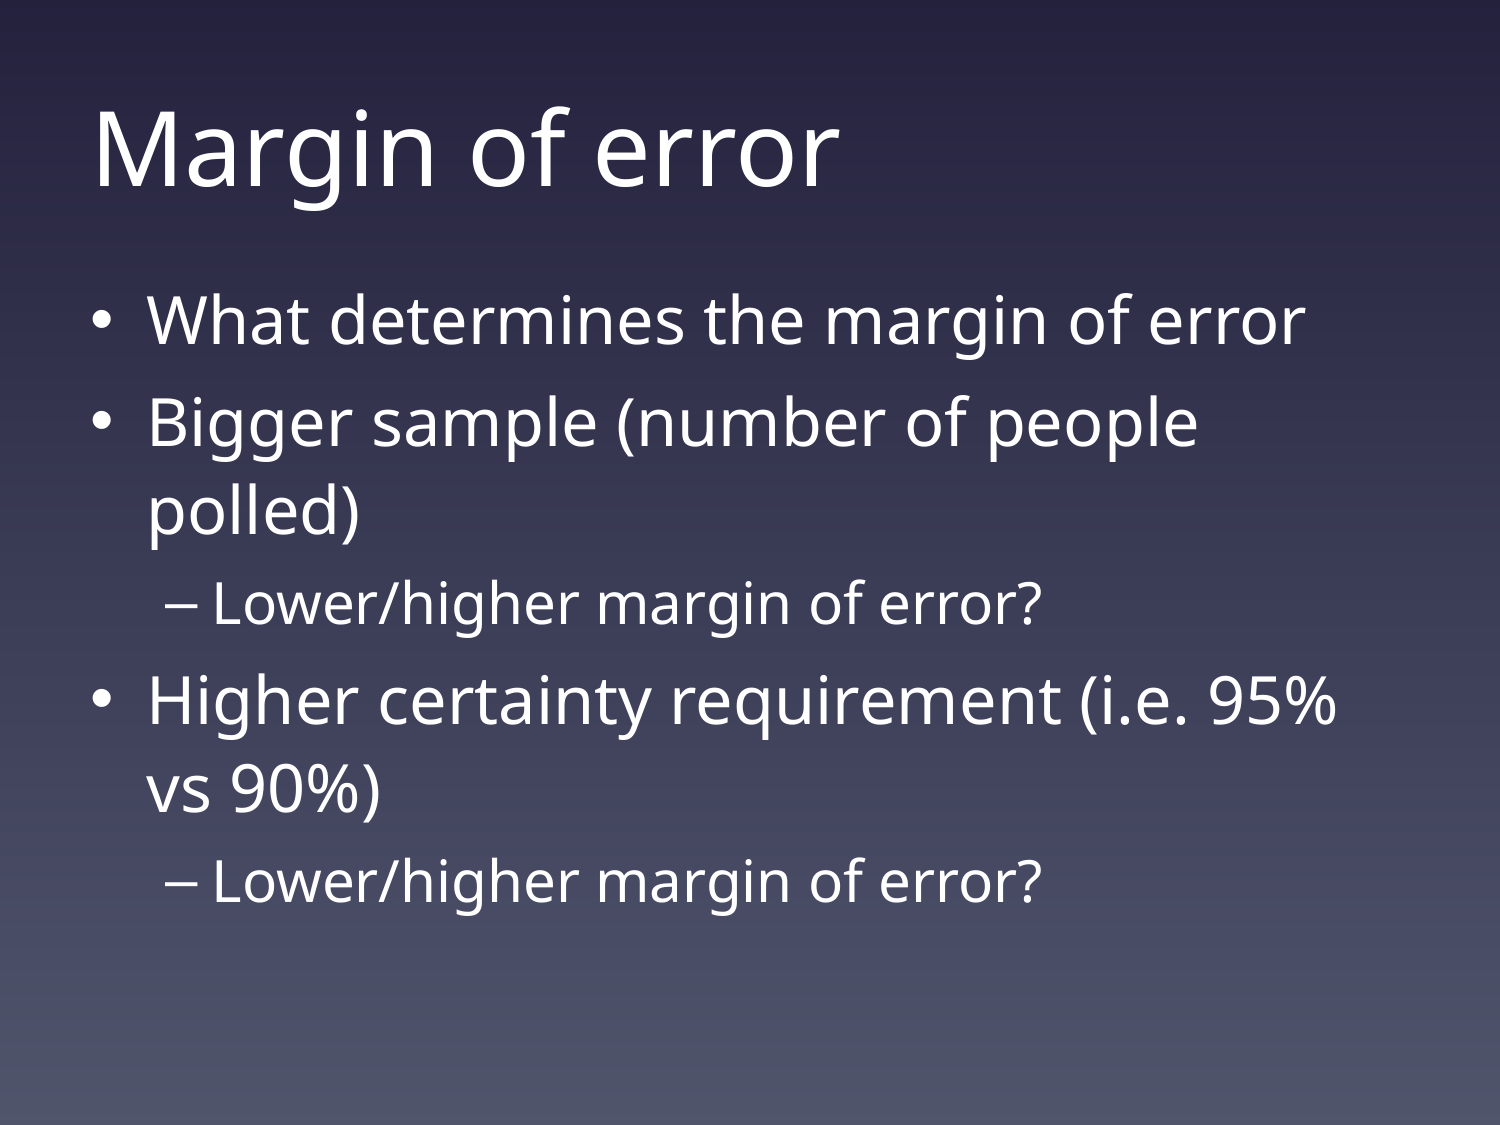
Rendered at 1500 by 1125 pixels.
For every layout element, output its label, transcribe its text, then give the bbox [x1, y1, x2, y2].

title Margin of error [75, 75, 1425, 262]
list What determines the margin of error Bigger sample (number of people polled) Lower/higher margin of error? Higher certainty requirement (i.e. 95% vs 90%) Lower/higher margin of error? [75, 262, 1425, 1005]
